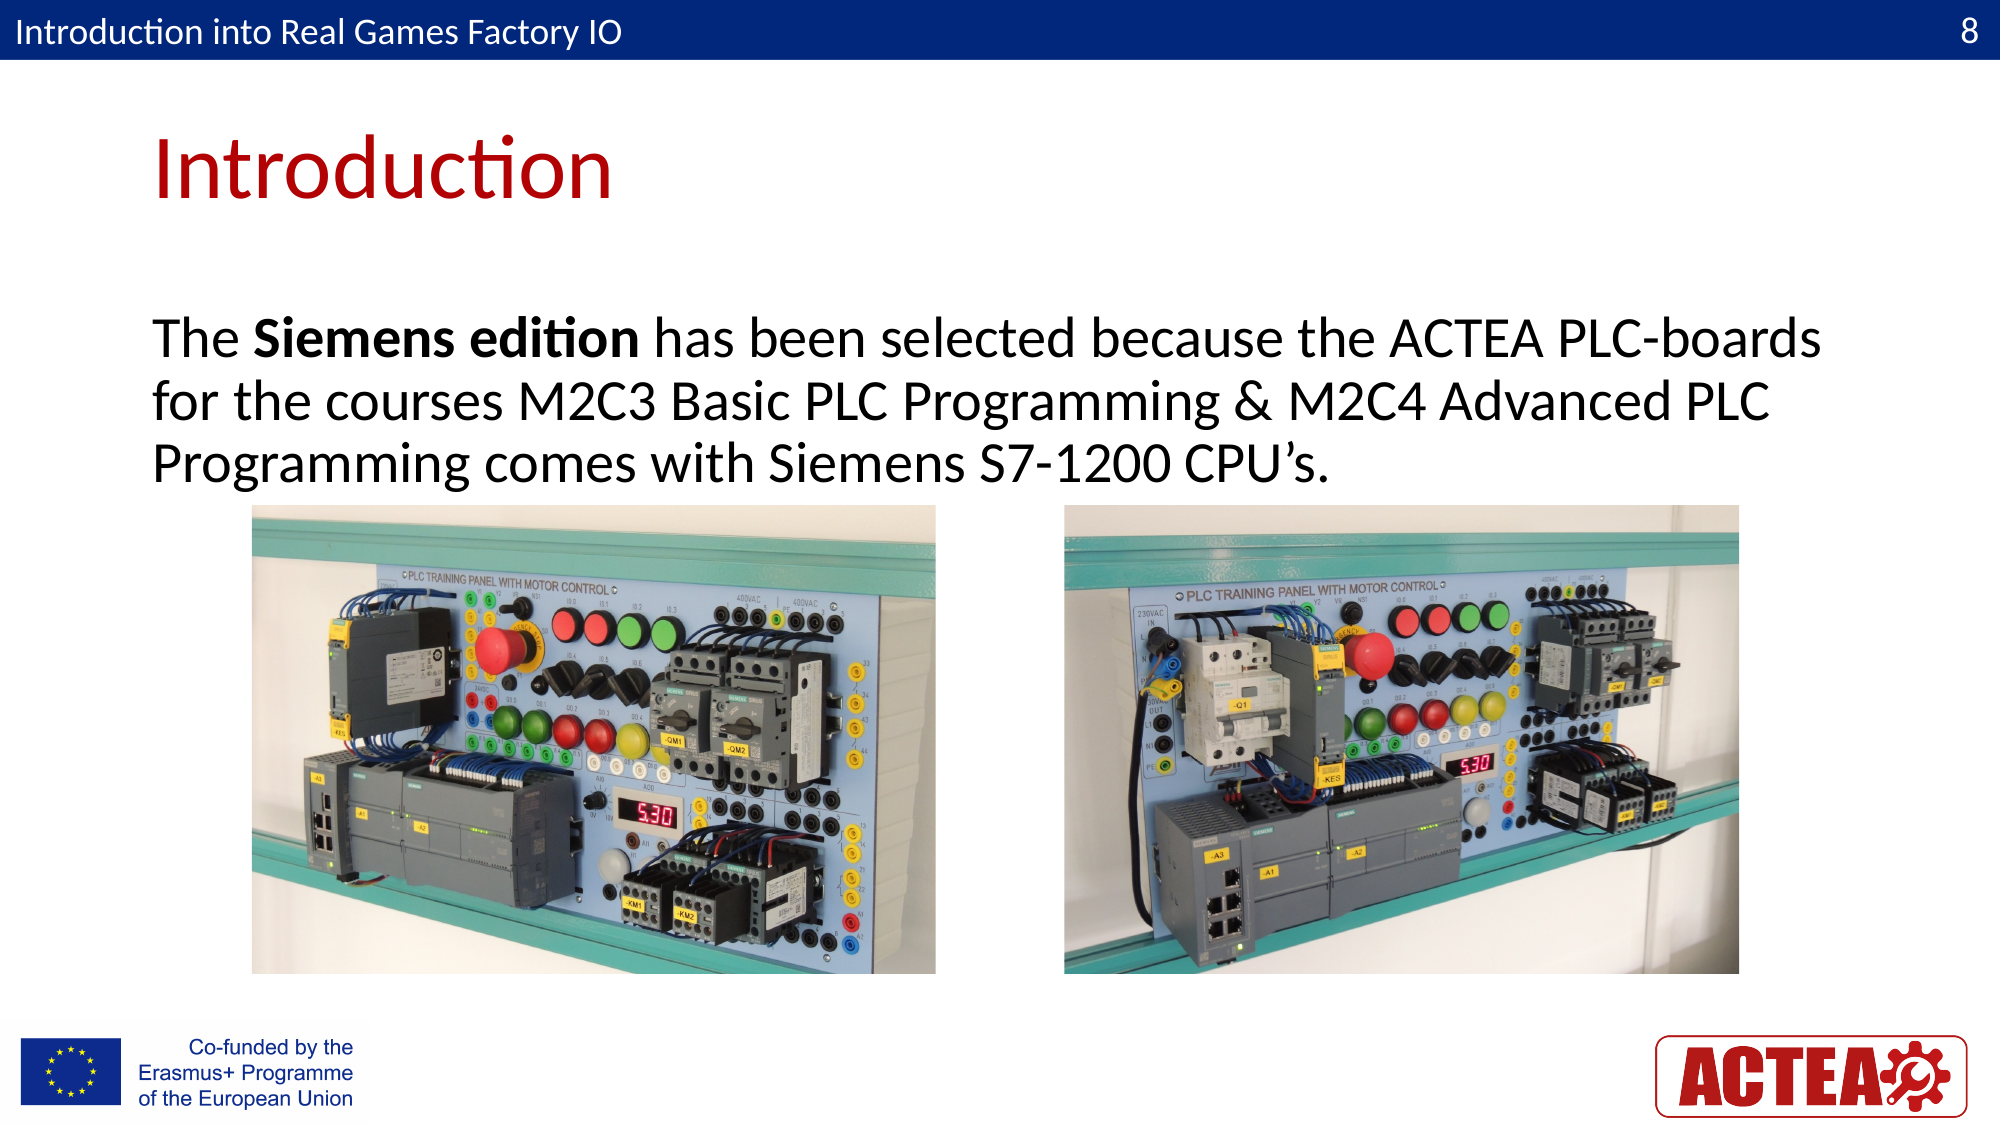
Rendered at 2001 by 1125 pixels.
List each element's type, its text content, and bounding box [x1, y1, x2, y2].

picture [251, 505, 936, 974]
picture [1655, 1035, 1968, 1118]
picture [0, 1019, 370, 1125]
text_box Introduction into Real Games Factory IO [0, 0, 2000, 60]
list The Siemens edition has been selected because the ACTEA PLC-boards for the courses M2C3 Basic PLC Programming & M2C4 Advanced PLC Programming comes with Siemens S7-1200 CPU’s. [137, 299, 1863, 877]
text_box 8 [1878, 0, 1995, 59]
picture [1064, 505, 1740, 974]
title Introduction [137, 59, 1863, 278]
